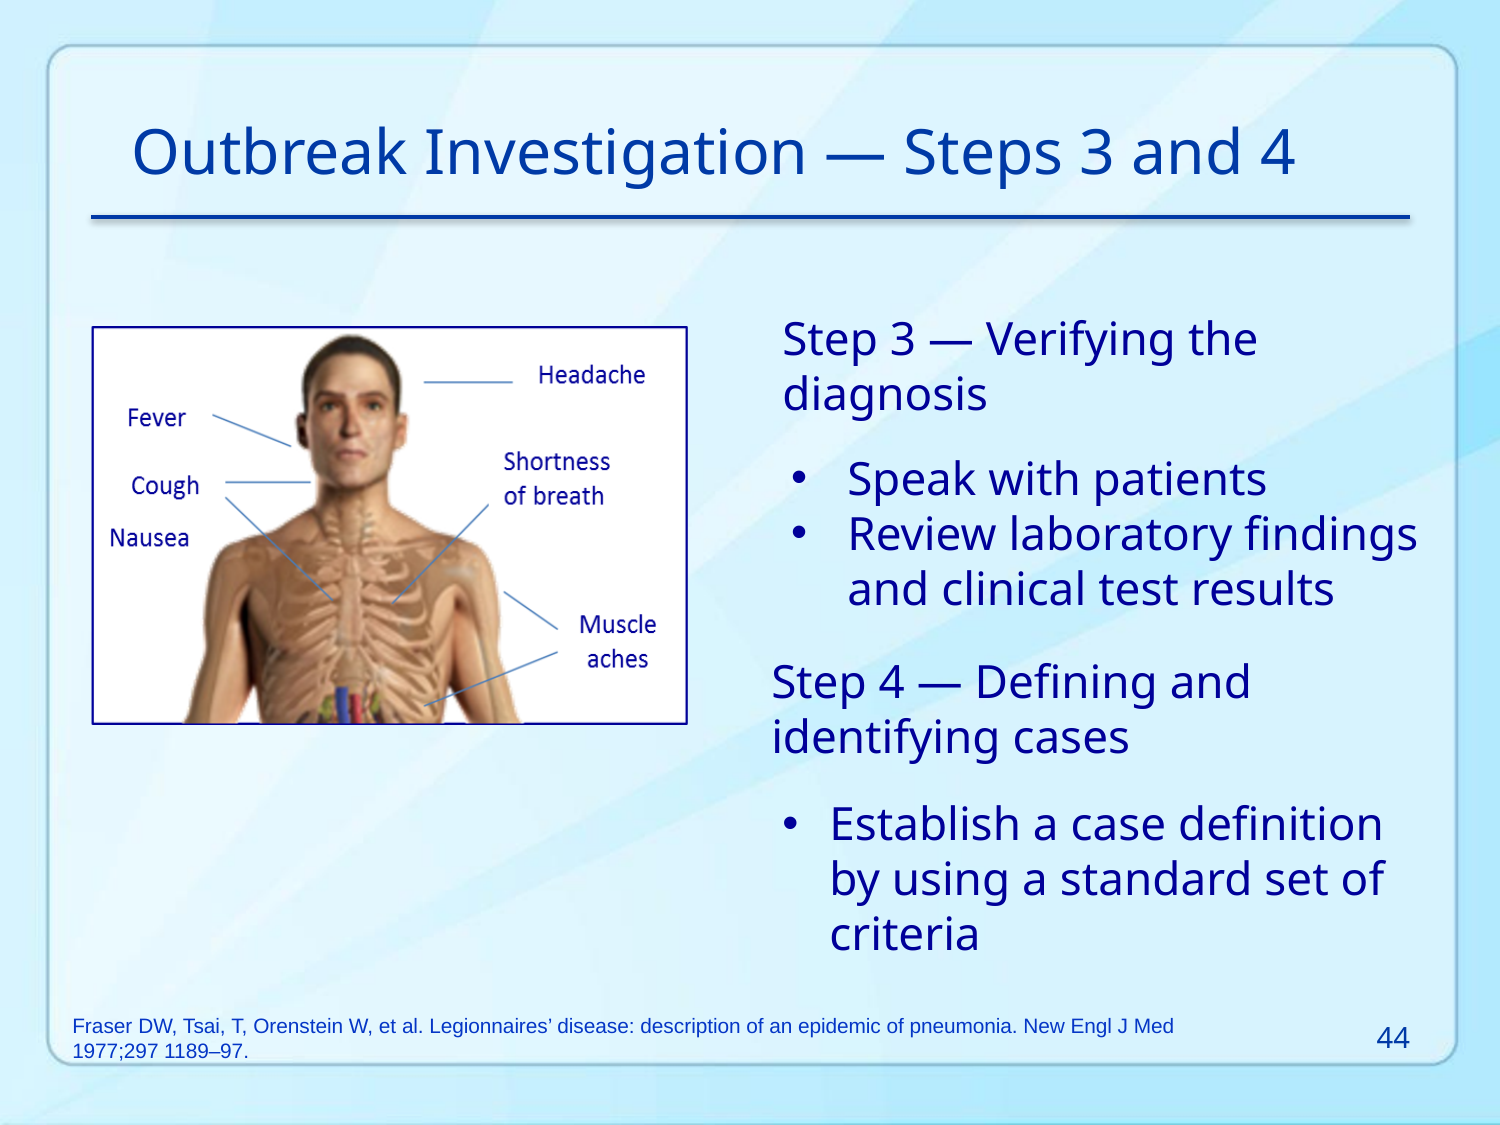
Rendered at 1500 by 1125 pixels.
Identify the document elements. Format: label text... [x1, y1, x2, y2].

picture [0, 0, 1500, 1125]
text_box Outbreak Investigation — Steps 3 and 4 [91, 104, 1355, 195]
text_box Establish a case definition by using a standard set of criteria [767, 787, 1438, 968]
text_box 44 [1074, 1012, 1425, 1073]
text_box Speak with patients Review laboratory findings and clinical test results [776, 442, 1461, 622]
text_box Step 3 — Verifying the diagnosis [767, 302, 1372, 427]
text_box Step 4 — Defining and identifying cases [756, 645, 1438, 770]
text_box Fraser DW, Tsai, T, Orenstein W, et al. Legionnaires’ disease: description of an epidemic of pneumonia. New Engl J Med 1977;297 1189–97. [57, 1005, 1250, 1071]
